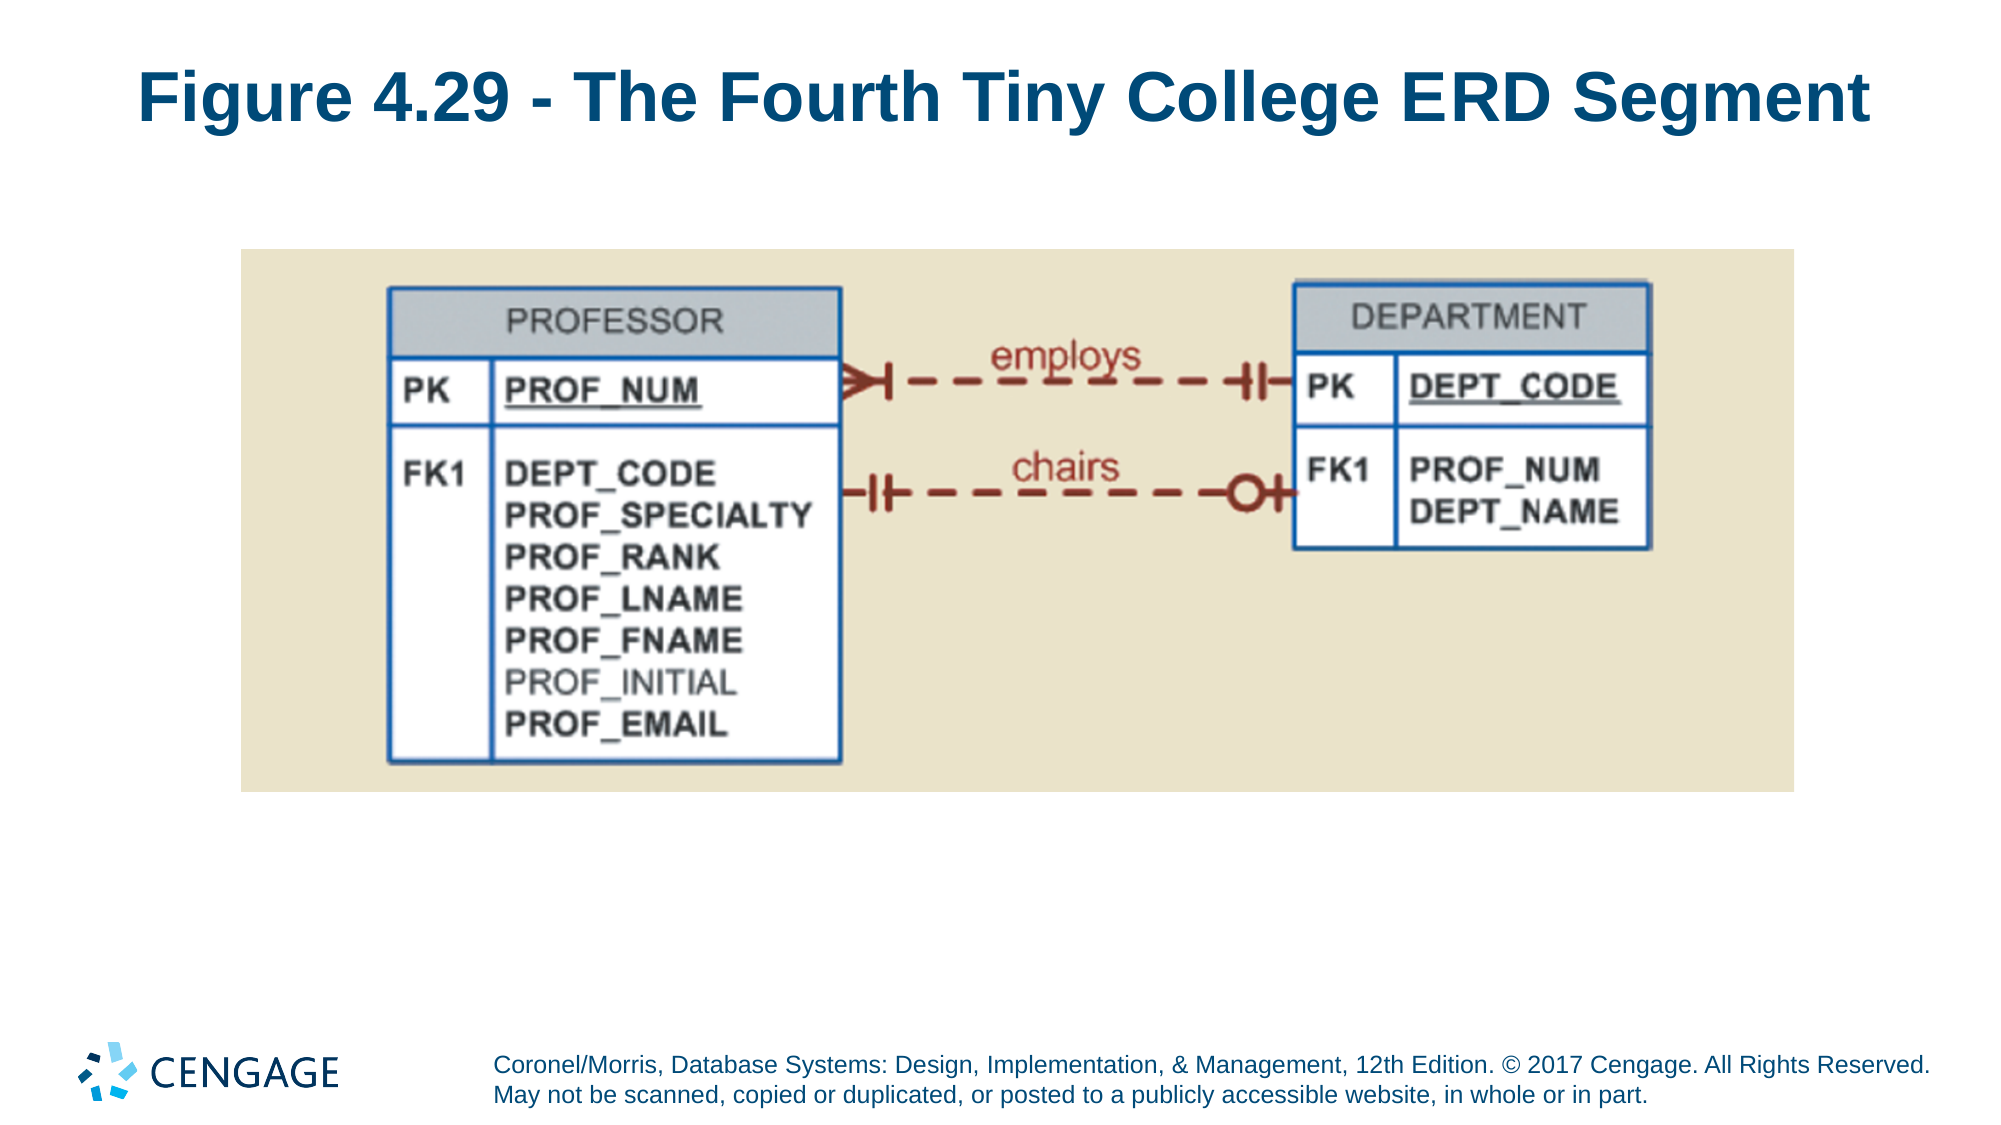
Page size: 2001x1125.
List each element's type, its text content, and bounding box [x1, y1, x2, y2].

picture [78, 1042, 338, 1101]
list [241, 249, 1795, 792]
title Figure 4.29 - The Fourth Tiny College E R D Segment [137, 59, 1898, 171]
